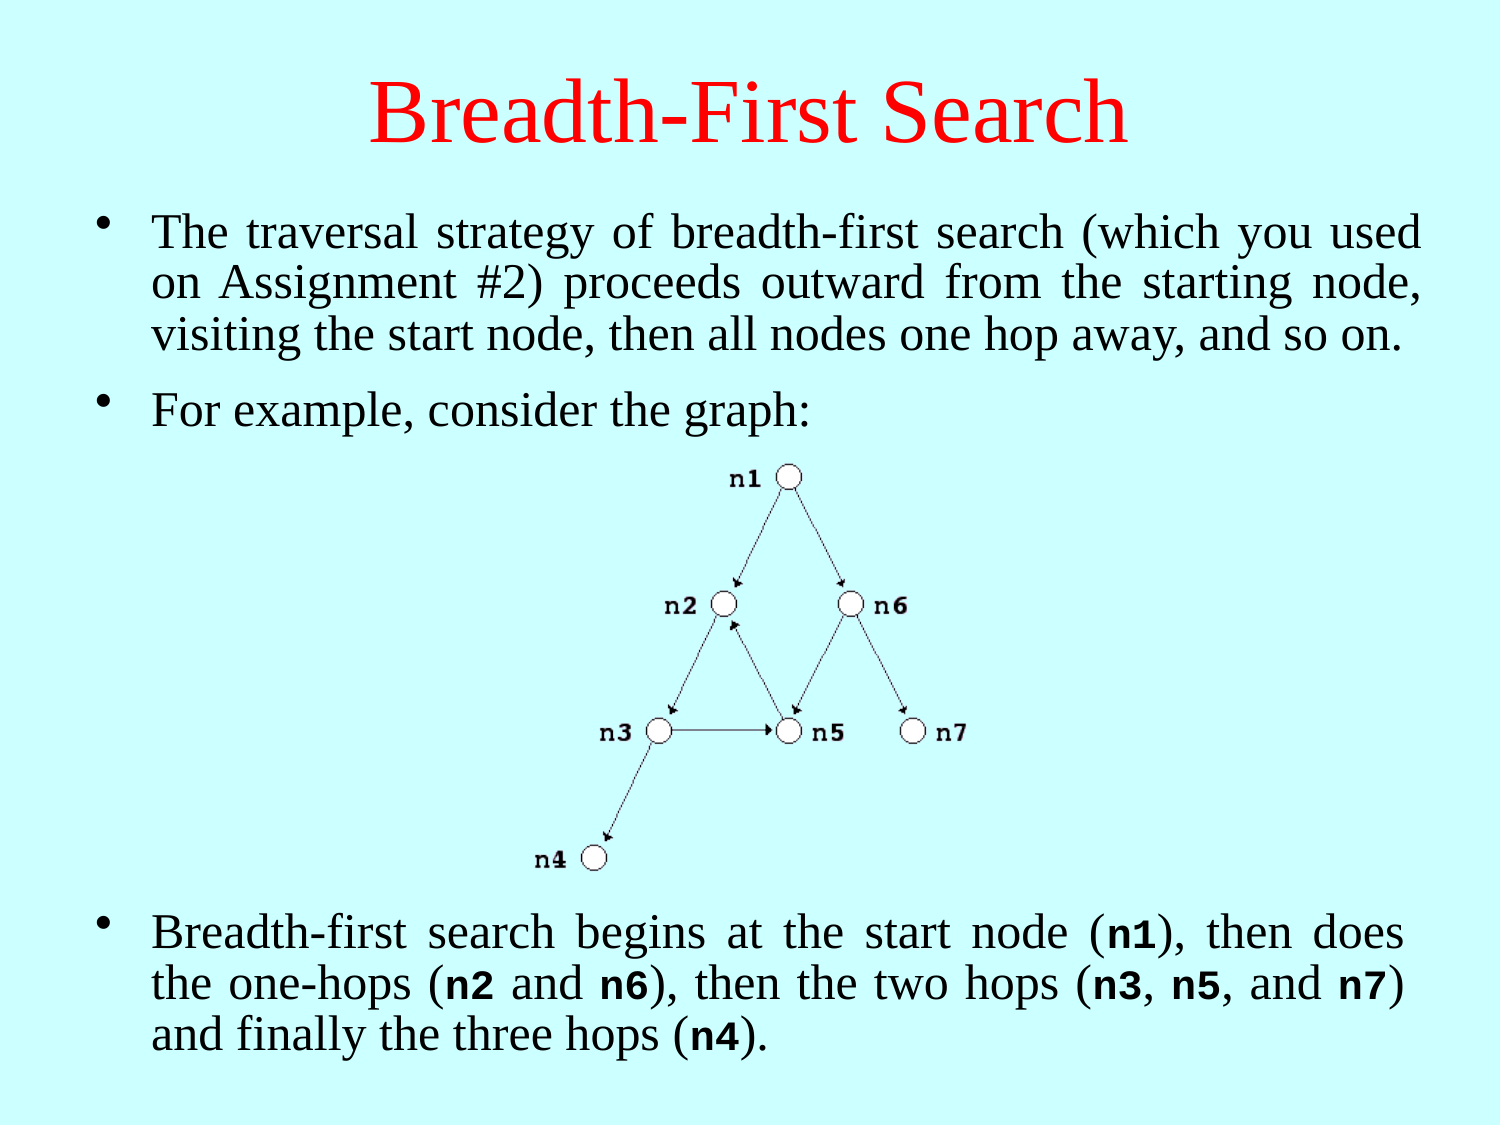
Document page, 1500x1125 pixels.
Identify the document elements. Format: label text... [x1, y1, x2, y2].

picture [519, 449, 981, 886]
title Breadth-First Search [0, 12, 1500, 201]
text_box Breadth-first search begins at the start node (n1), then does the one-hops (n2 and n6), then the two hops (n3, n5, and n7) and finally the three hops (n4). [80, 900, 1420, 1075]
text_box The traversal strategy of breadth-first search (which you used on Assignment #2) proceeds outward from the starting node, visiting the start node, then all nodes one hop away, and so on. For example, consider the graph: [80, 199, 1438, 563]
